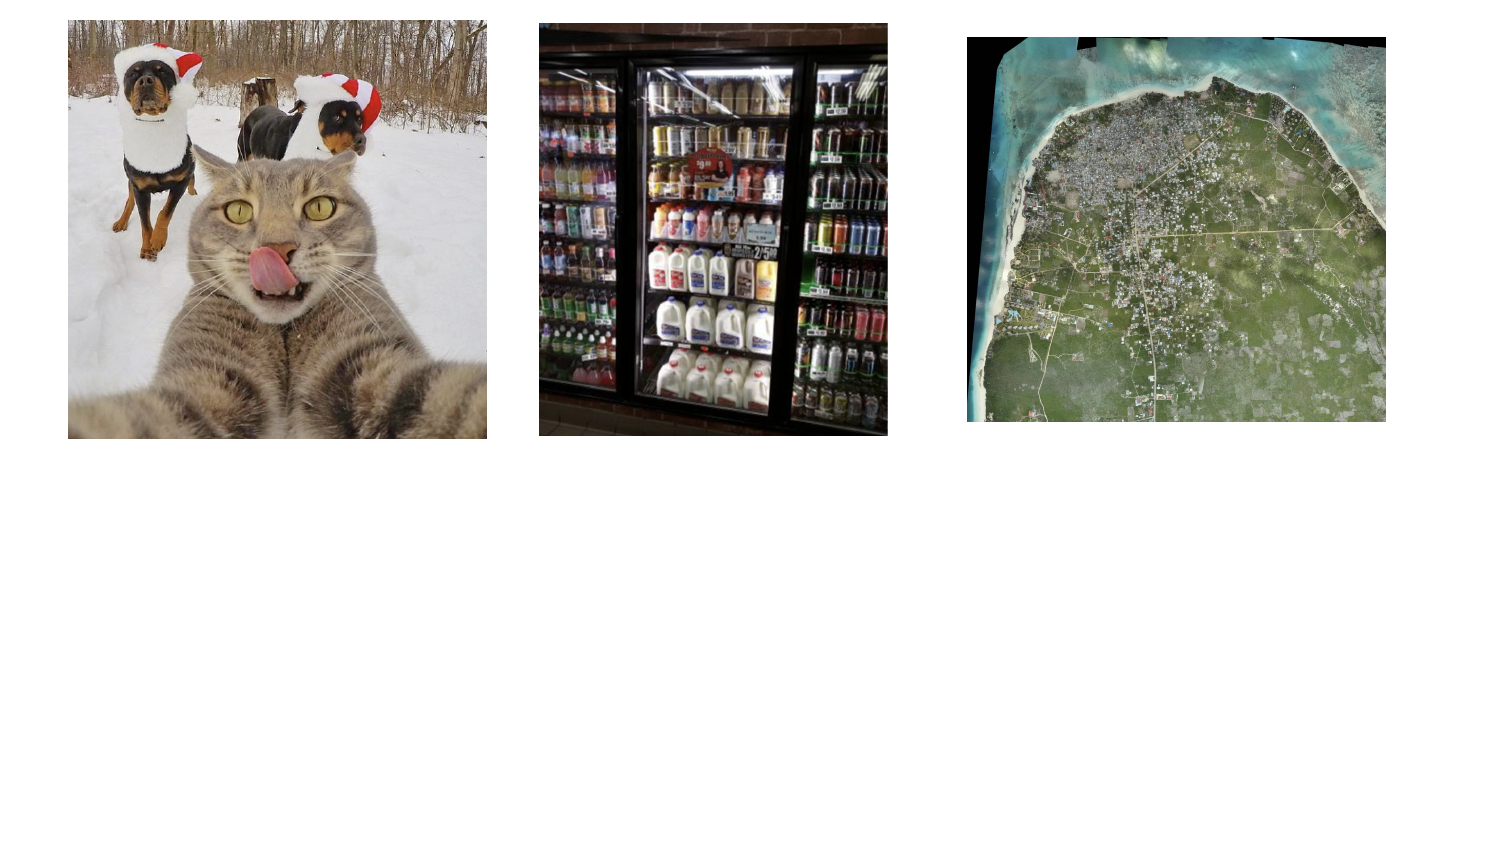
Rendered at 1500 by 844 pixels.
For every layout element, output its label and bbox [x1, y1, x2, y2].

picture [68, 20, 487, 440]
picture [539, 23, 888, 436]
picture [966, 37, 1386, 422]
